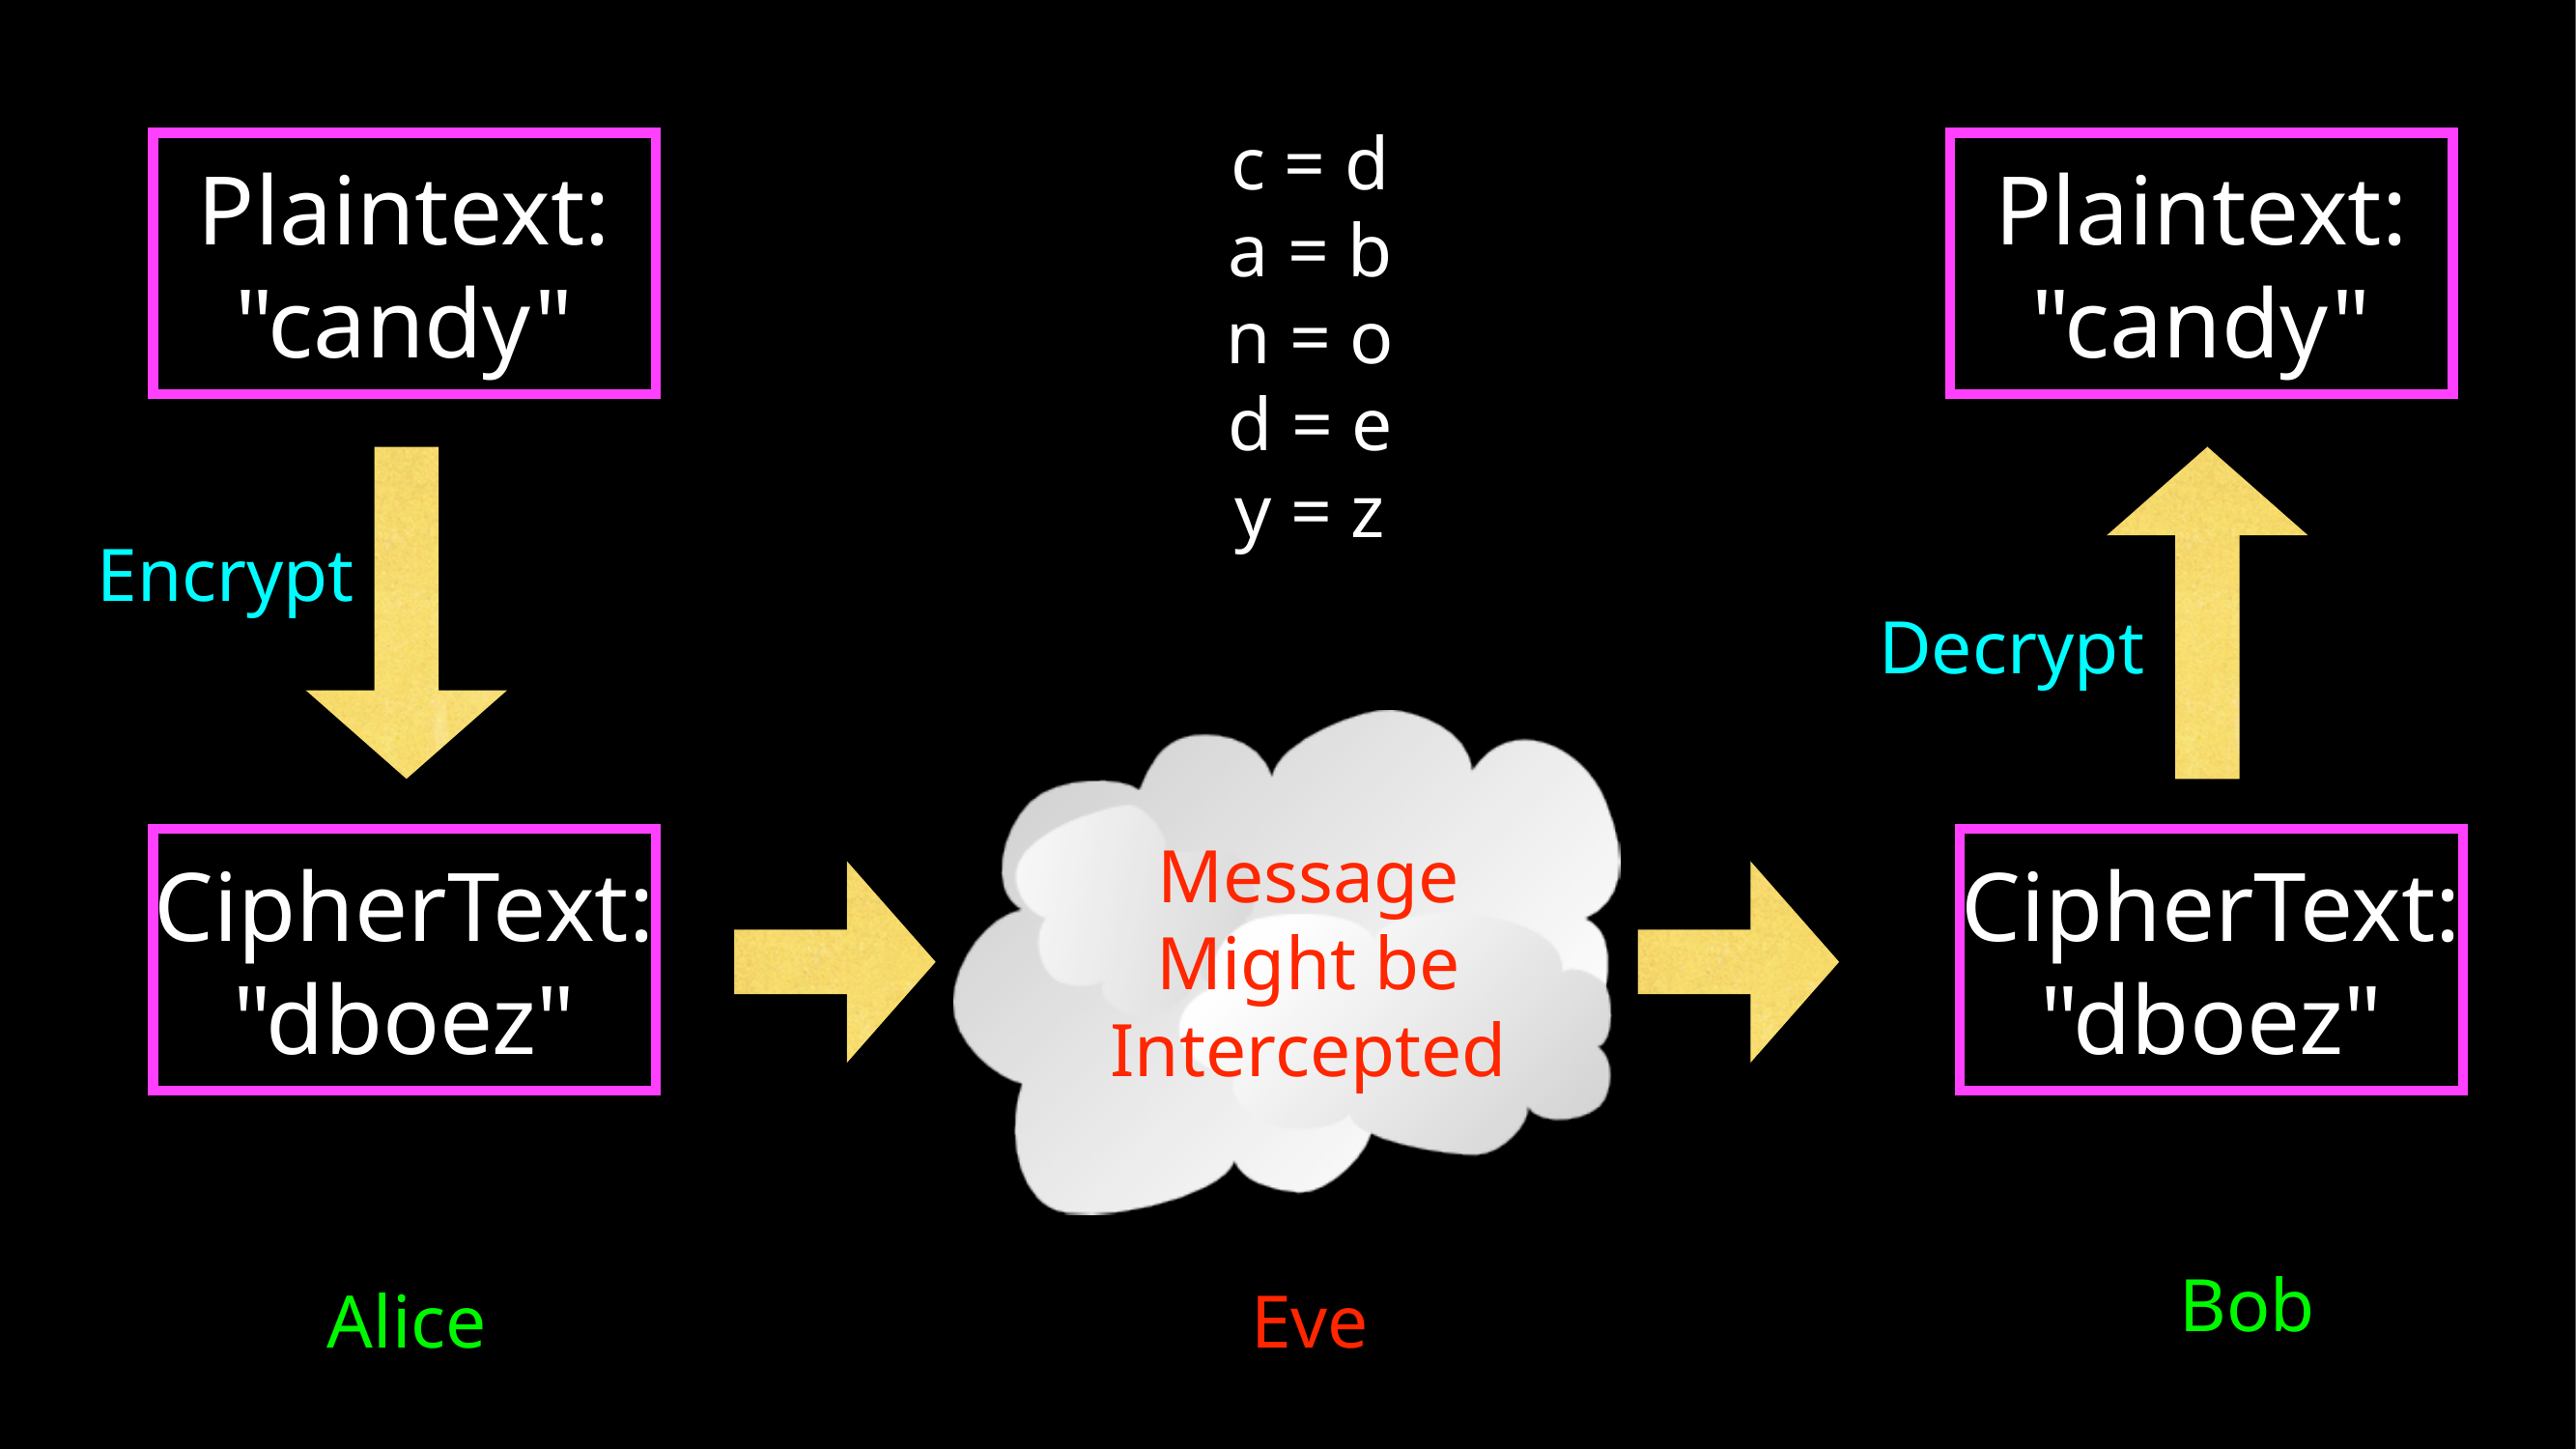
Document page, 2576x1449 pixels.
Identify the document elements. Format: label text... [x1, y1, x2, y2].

text_box CipherText: "dboez" [153, 829, 657, 1092]
text_box CipherText: "dboez" [1960, 829, 2463, 1092]
text_box Encrypt [89, 521, 363, 624]
text_box Alice [319, 1267, 495, 1371]
text_box [1637, 861, 1840, 1063]
text_box Bob [2171, 1251, 2324, 1355]
text_box [734, 861, 936, 1063]
text_box c = d a = b n = o d = e y = z [1218, 109, 1402, 561]
picture [953, 710, 1621, 1215]
text_box Decrypt [1871, 593, 2154, 696]
text_box [2107, 446, 2308, 780]
text_box Plaintext: "candy" [153, 132, 657, 395]
text_box Eve [1242, 1267, 1377, 1371]
text_box [305, 446, 508, 780]
text_box Plaintext: "candy" [1949, 132, 2453, 395]
